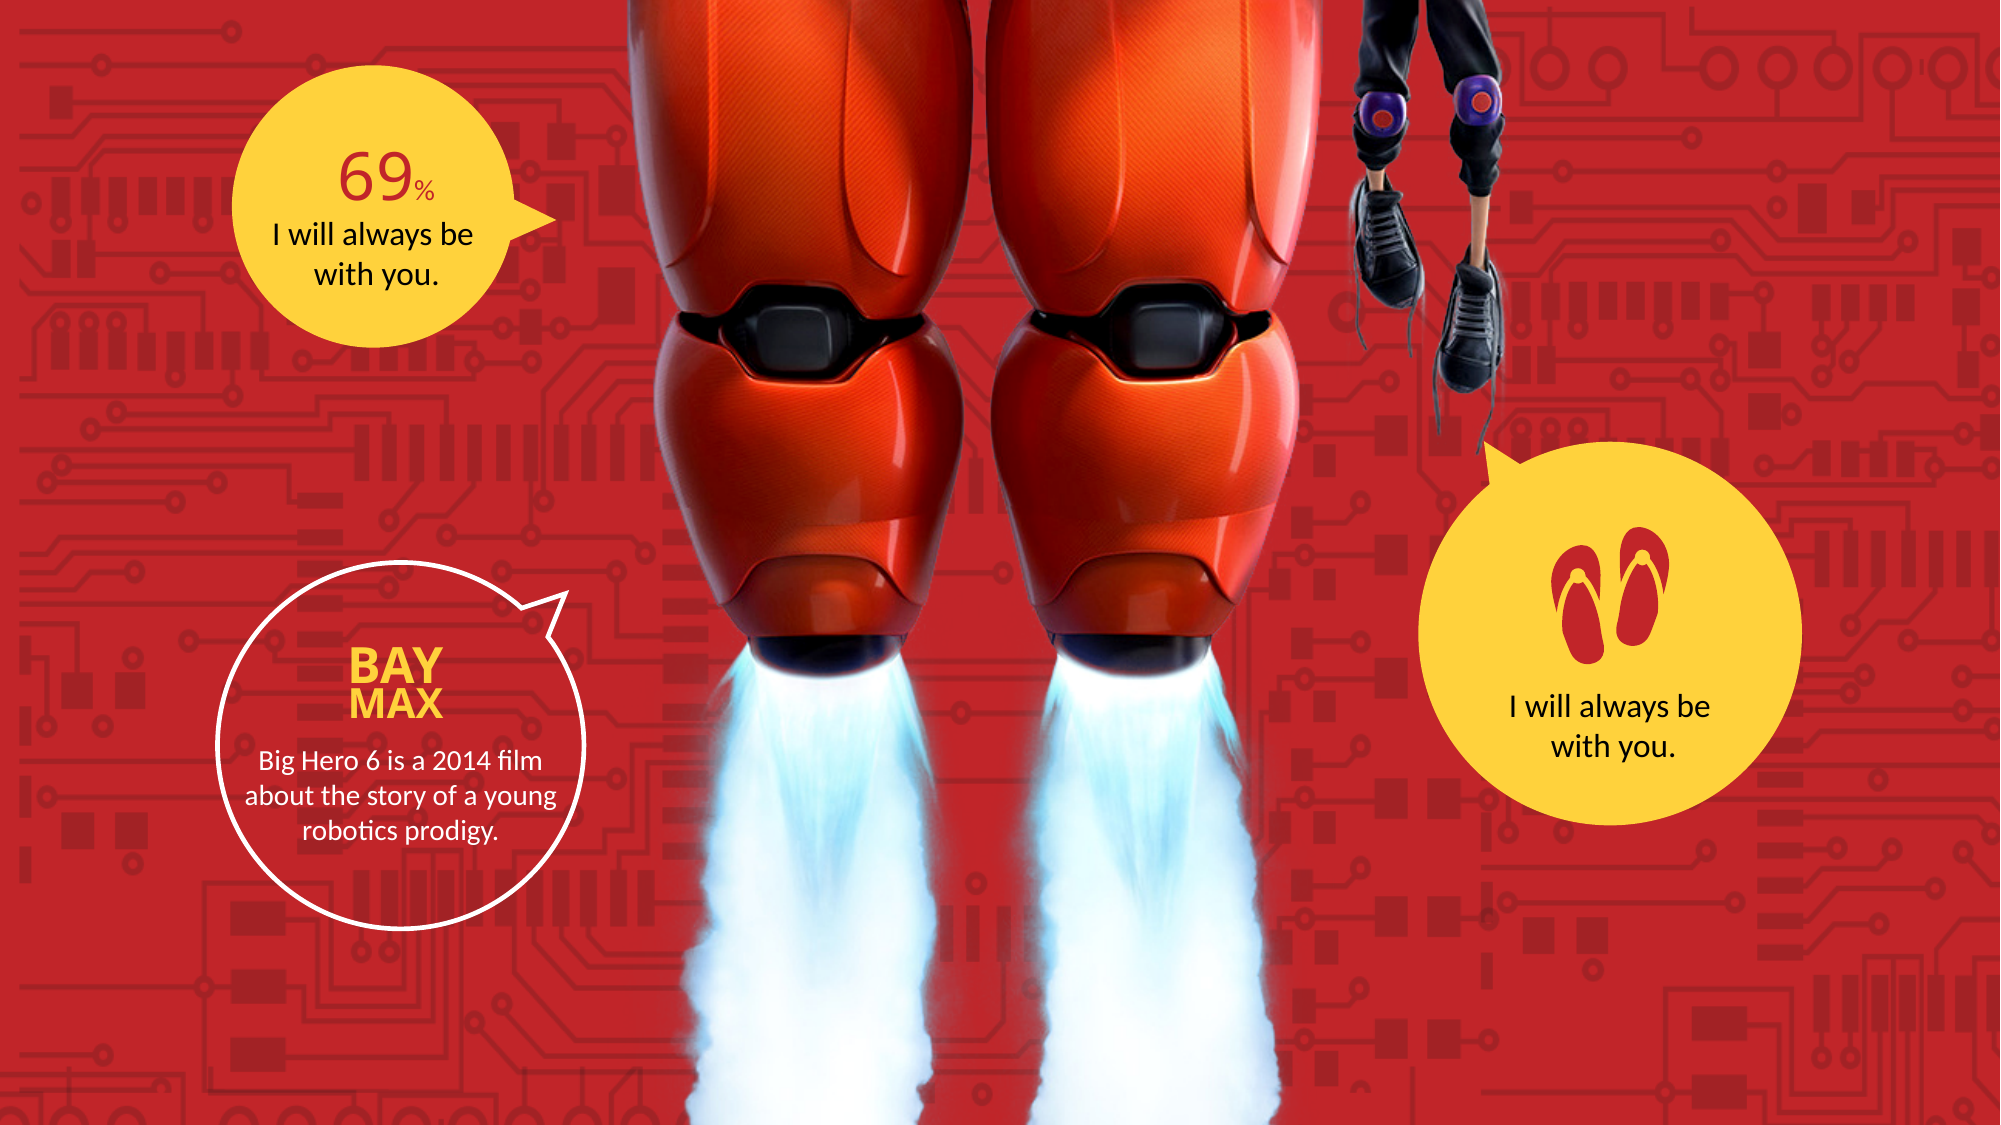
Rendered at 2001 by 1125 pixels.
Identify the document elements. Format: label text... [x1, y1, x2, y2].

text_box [319, 626, 472, 699]
text_box Big Hero 6 is a 2014 film about the story of a young robotics prodigy. [229, 733, 573, 854]
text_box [1418, 427, 1802, 826]
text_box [229, 72, 532, 355]
picture [0, 0, 2000, 1125]
text_box [216, 561, 584, 813]
text_box [251, 854, 550, 930]
